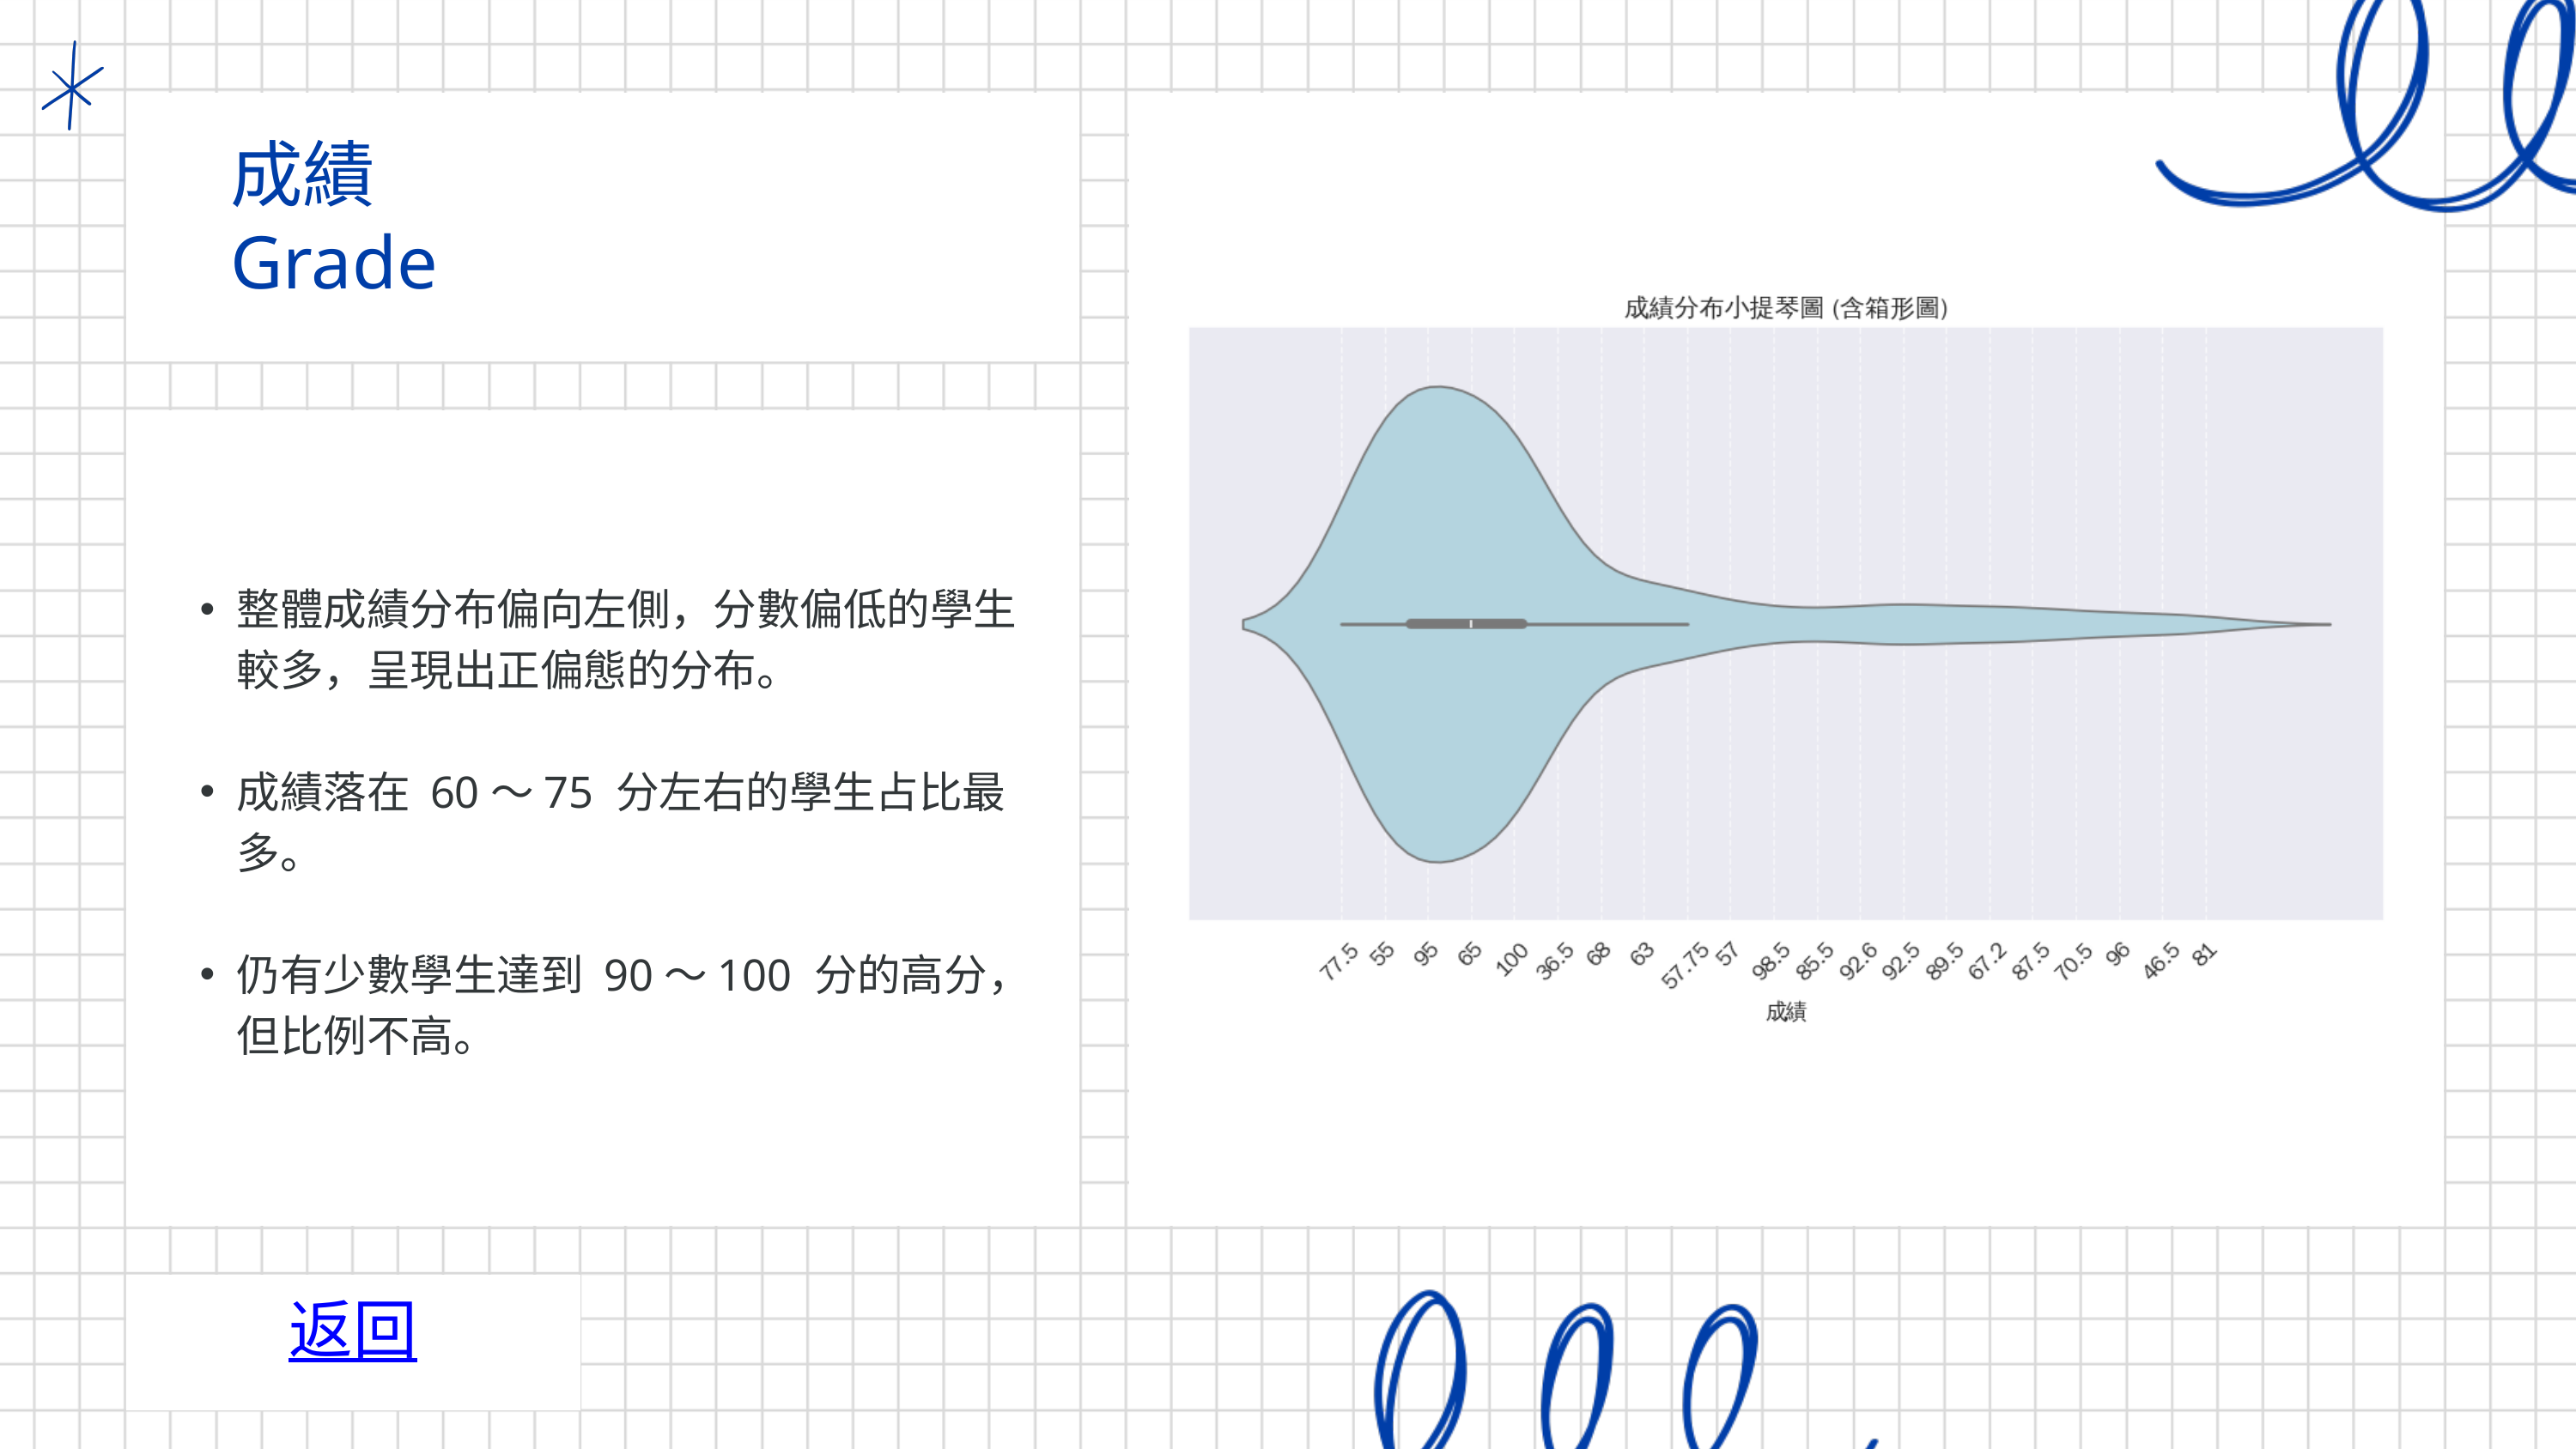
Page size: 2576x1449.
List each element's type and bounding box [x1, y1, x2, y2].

text_box [41, 40, 104, 130]
text_box [125, 1275, 581, 1411]
text_box [125, 409, 1079, 1226]
text_box [125, 92, 1079, 361]
text_box [2155, 0, 2576, 215]
text_box [0, 0, 2576, 1449]
text_box [1193, 1288, 1880, 1449]
text_box [1128, 92, 2444, 1226]
